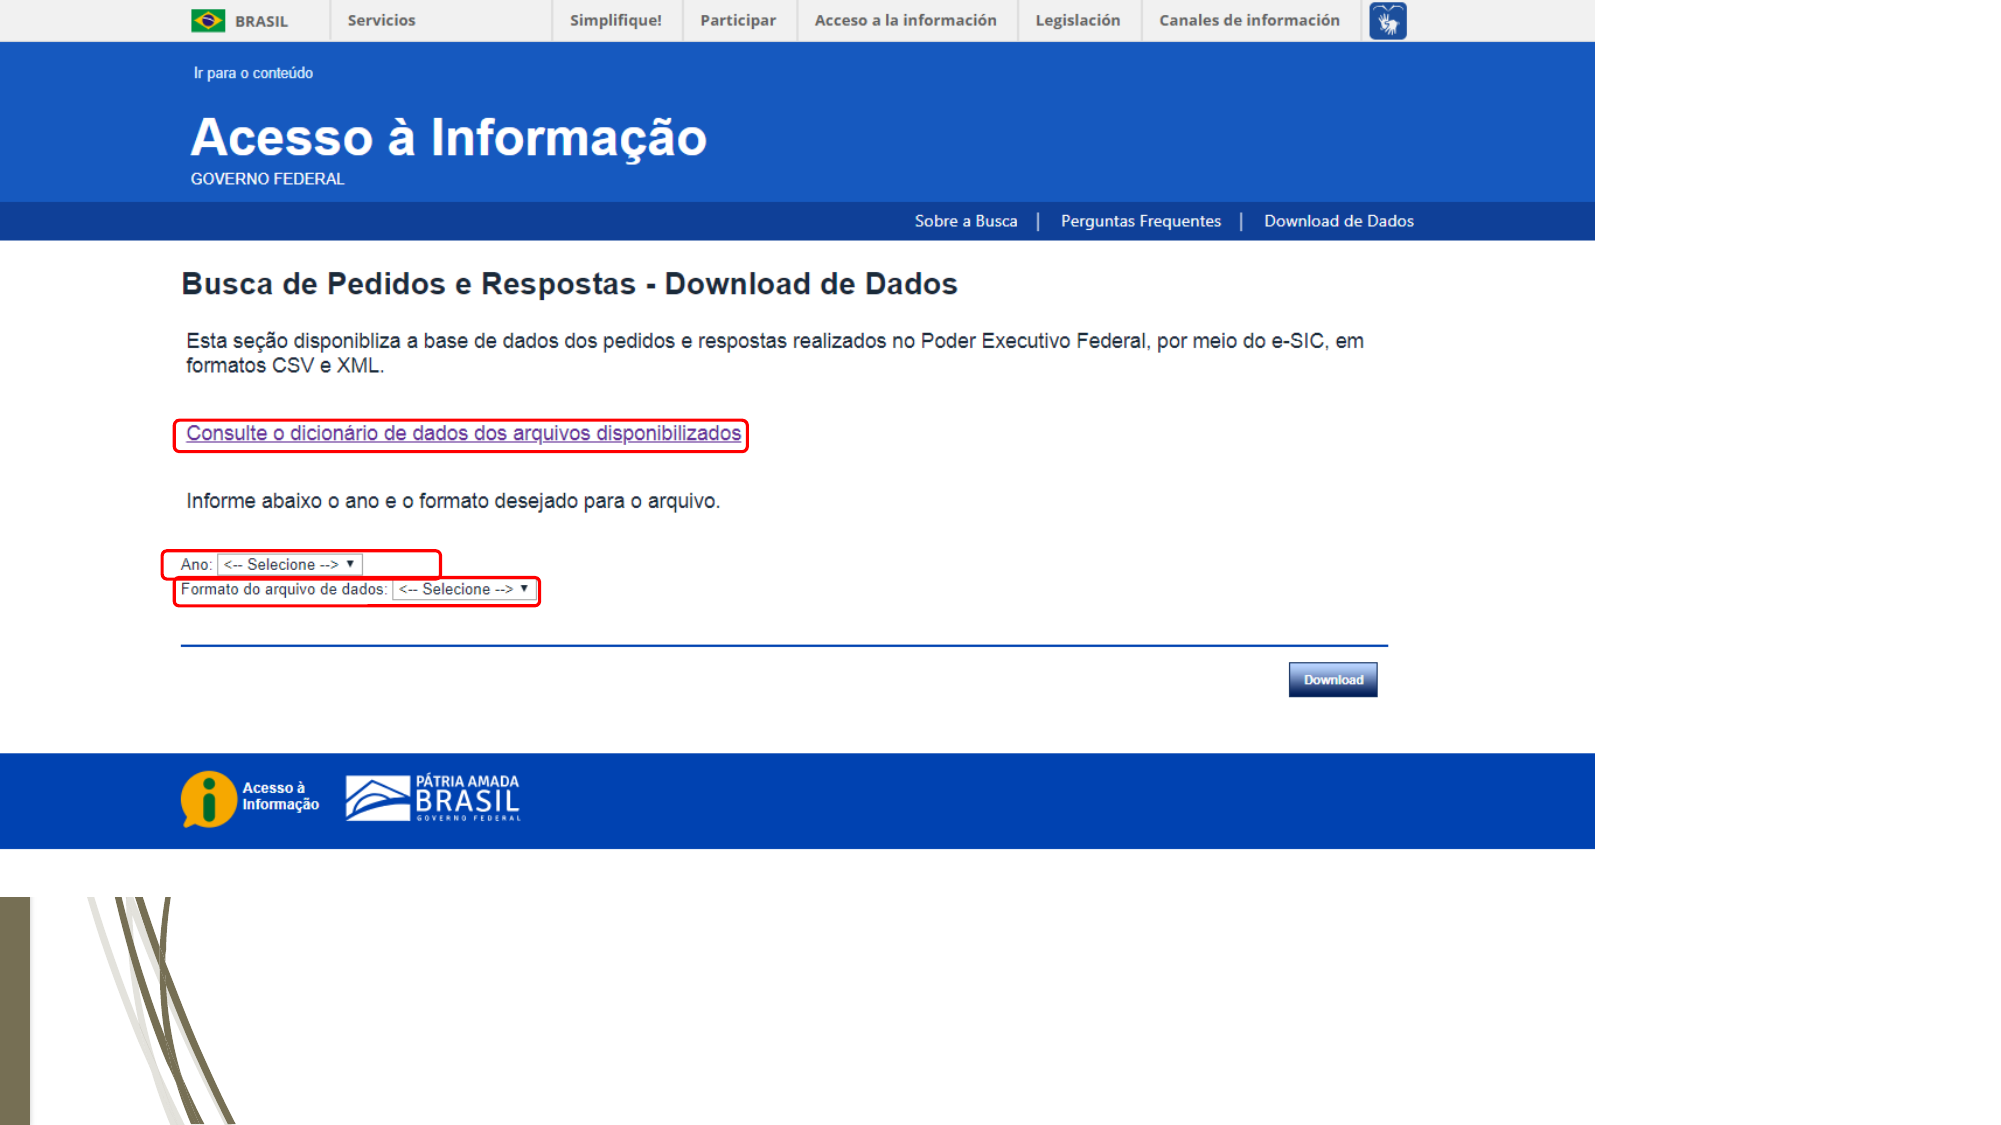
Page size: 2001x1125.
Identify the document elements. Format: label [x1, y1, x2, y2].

text_box [0, 0, 1595, 897]
